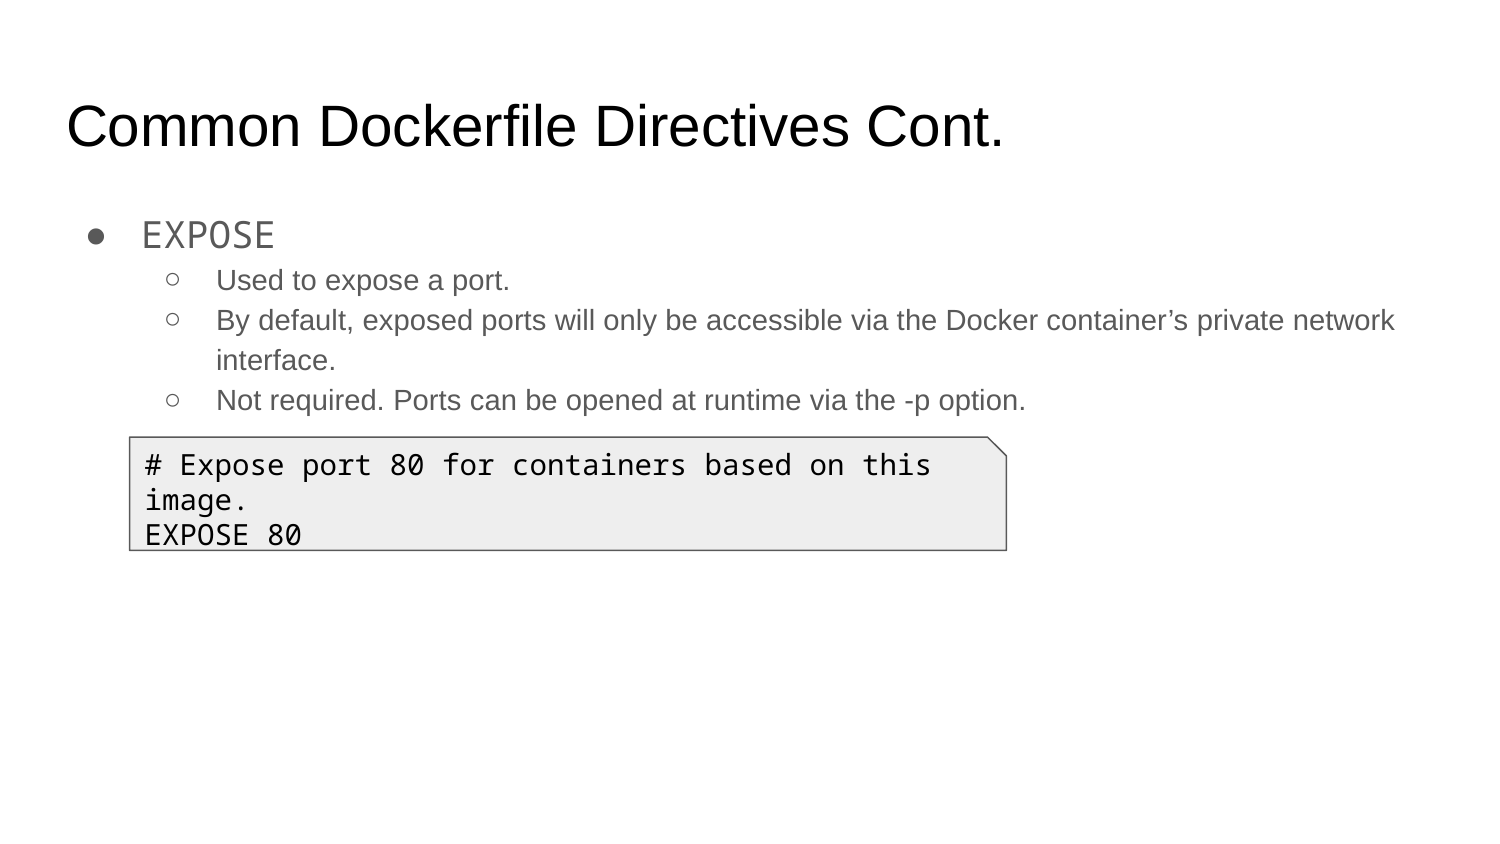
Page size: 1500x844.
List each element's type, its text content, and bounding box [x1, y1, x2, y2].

title Common Dockerfile Directives Cont. [51, 72, 1449, 167]
list EXPOSE Used to expose a port. By default, exposed ports will only be accessible via the Docker container’s private network interface. Not required. Ports can be opened at runtime via the -p option. [51, 189, 1449, 750]
text_box # Expose port 80 for containers based on this image. EXPOSE 80 [129, 437, 1007, 551]
